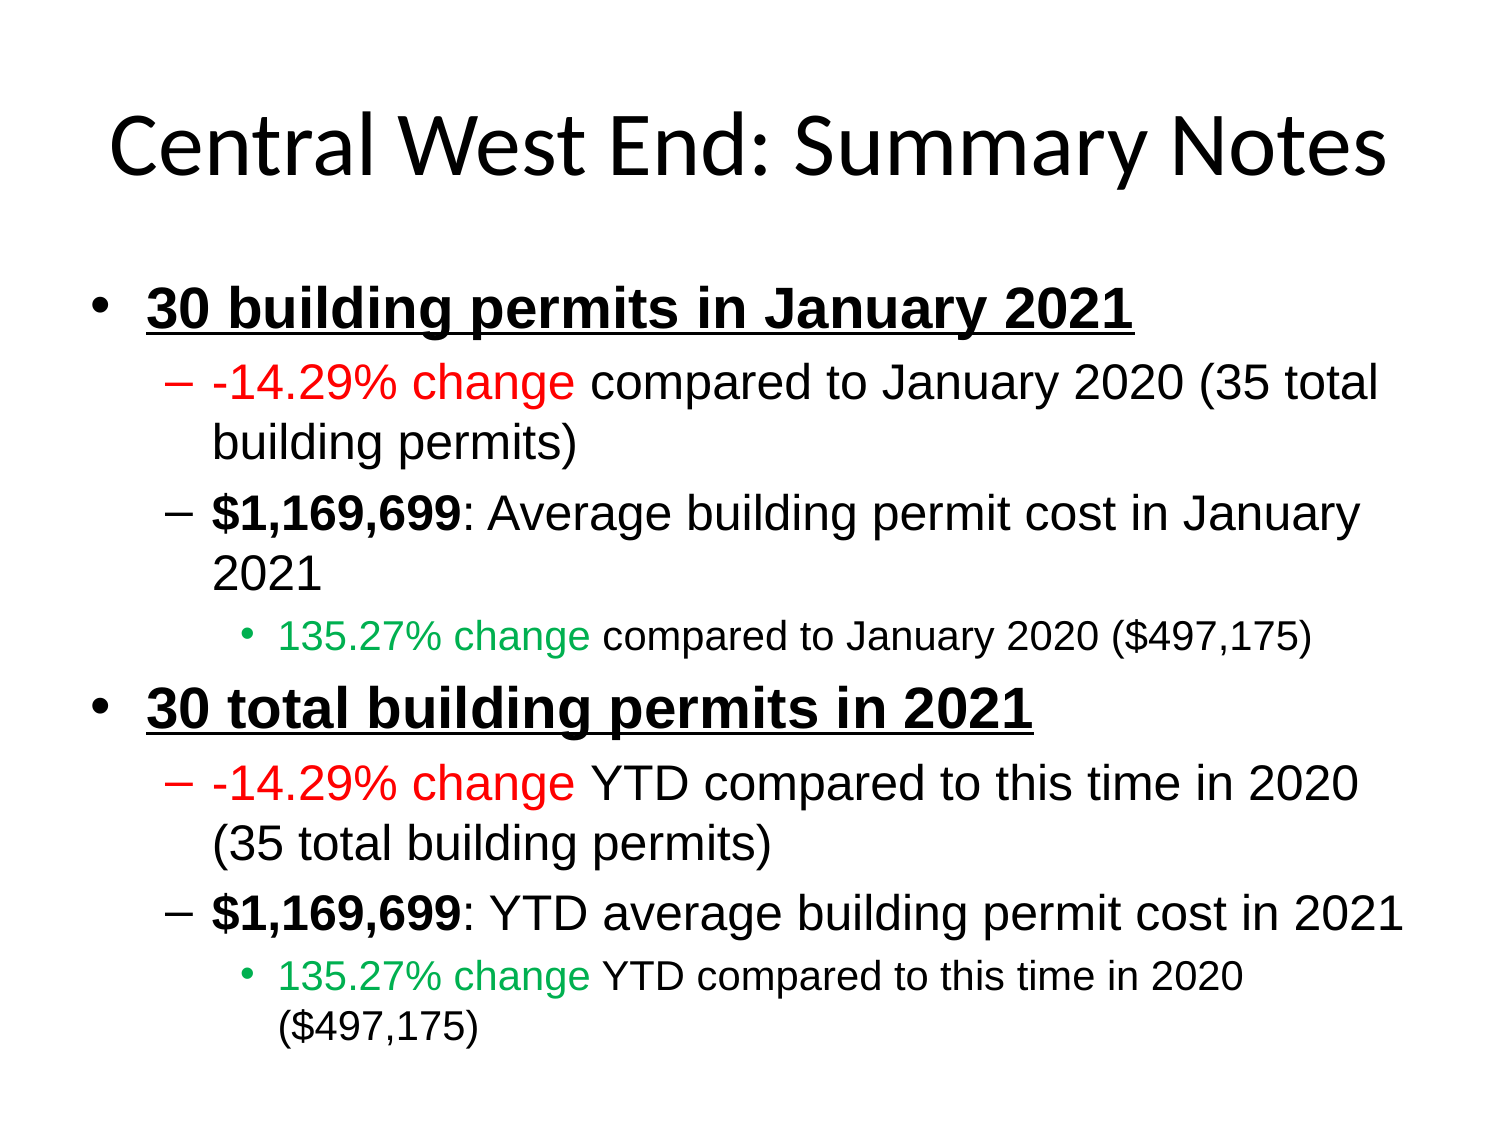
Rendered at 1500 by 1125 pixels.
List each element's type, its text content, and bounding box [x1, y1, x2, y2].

list 30 building permits in January 2021 -14.29% change compared to January 2020 (35 total building permits) $1,169,699: Average building permit cost in January 2021 135.27% change compared to January 2020 ($497,175) 30 total building permits in 2021 -14.29% change YTD compared to this time in 2020 (35 total building permits) $1,169,699: YTD average building permit cost in 2021 135.27% change YTD compared to this time in 2020 ($497,175) [75, 262, 1425, 1005]
title Central West End: Summary Notes [75, 45, 1425, 233]
